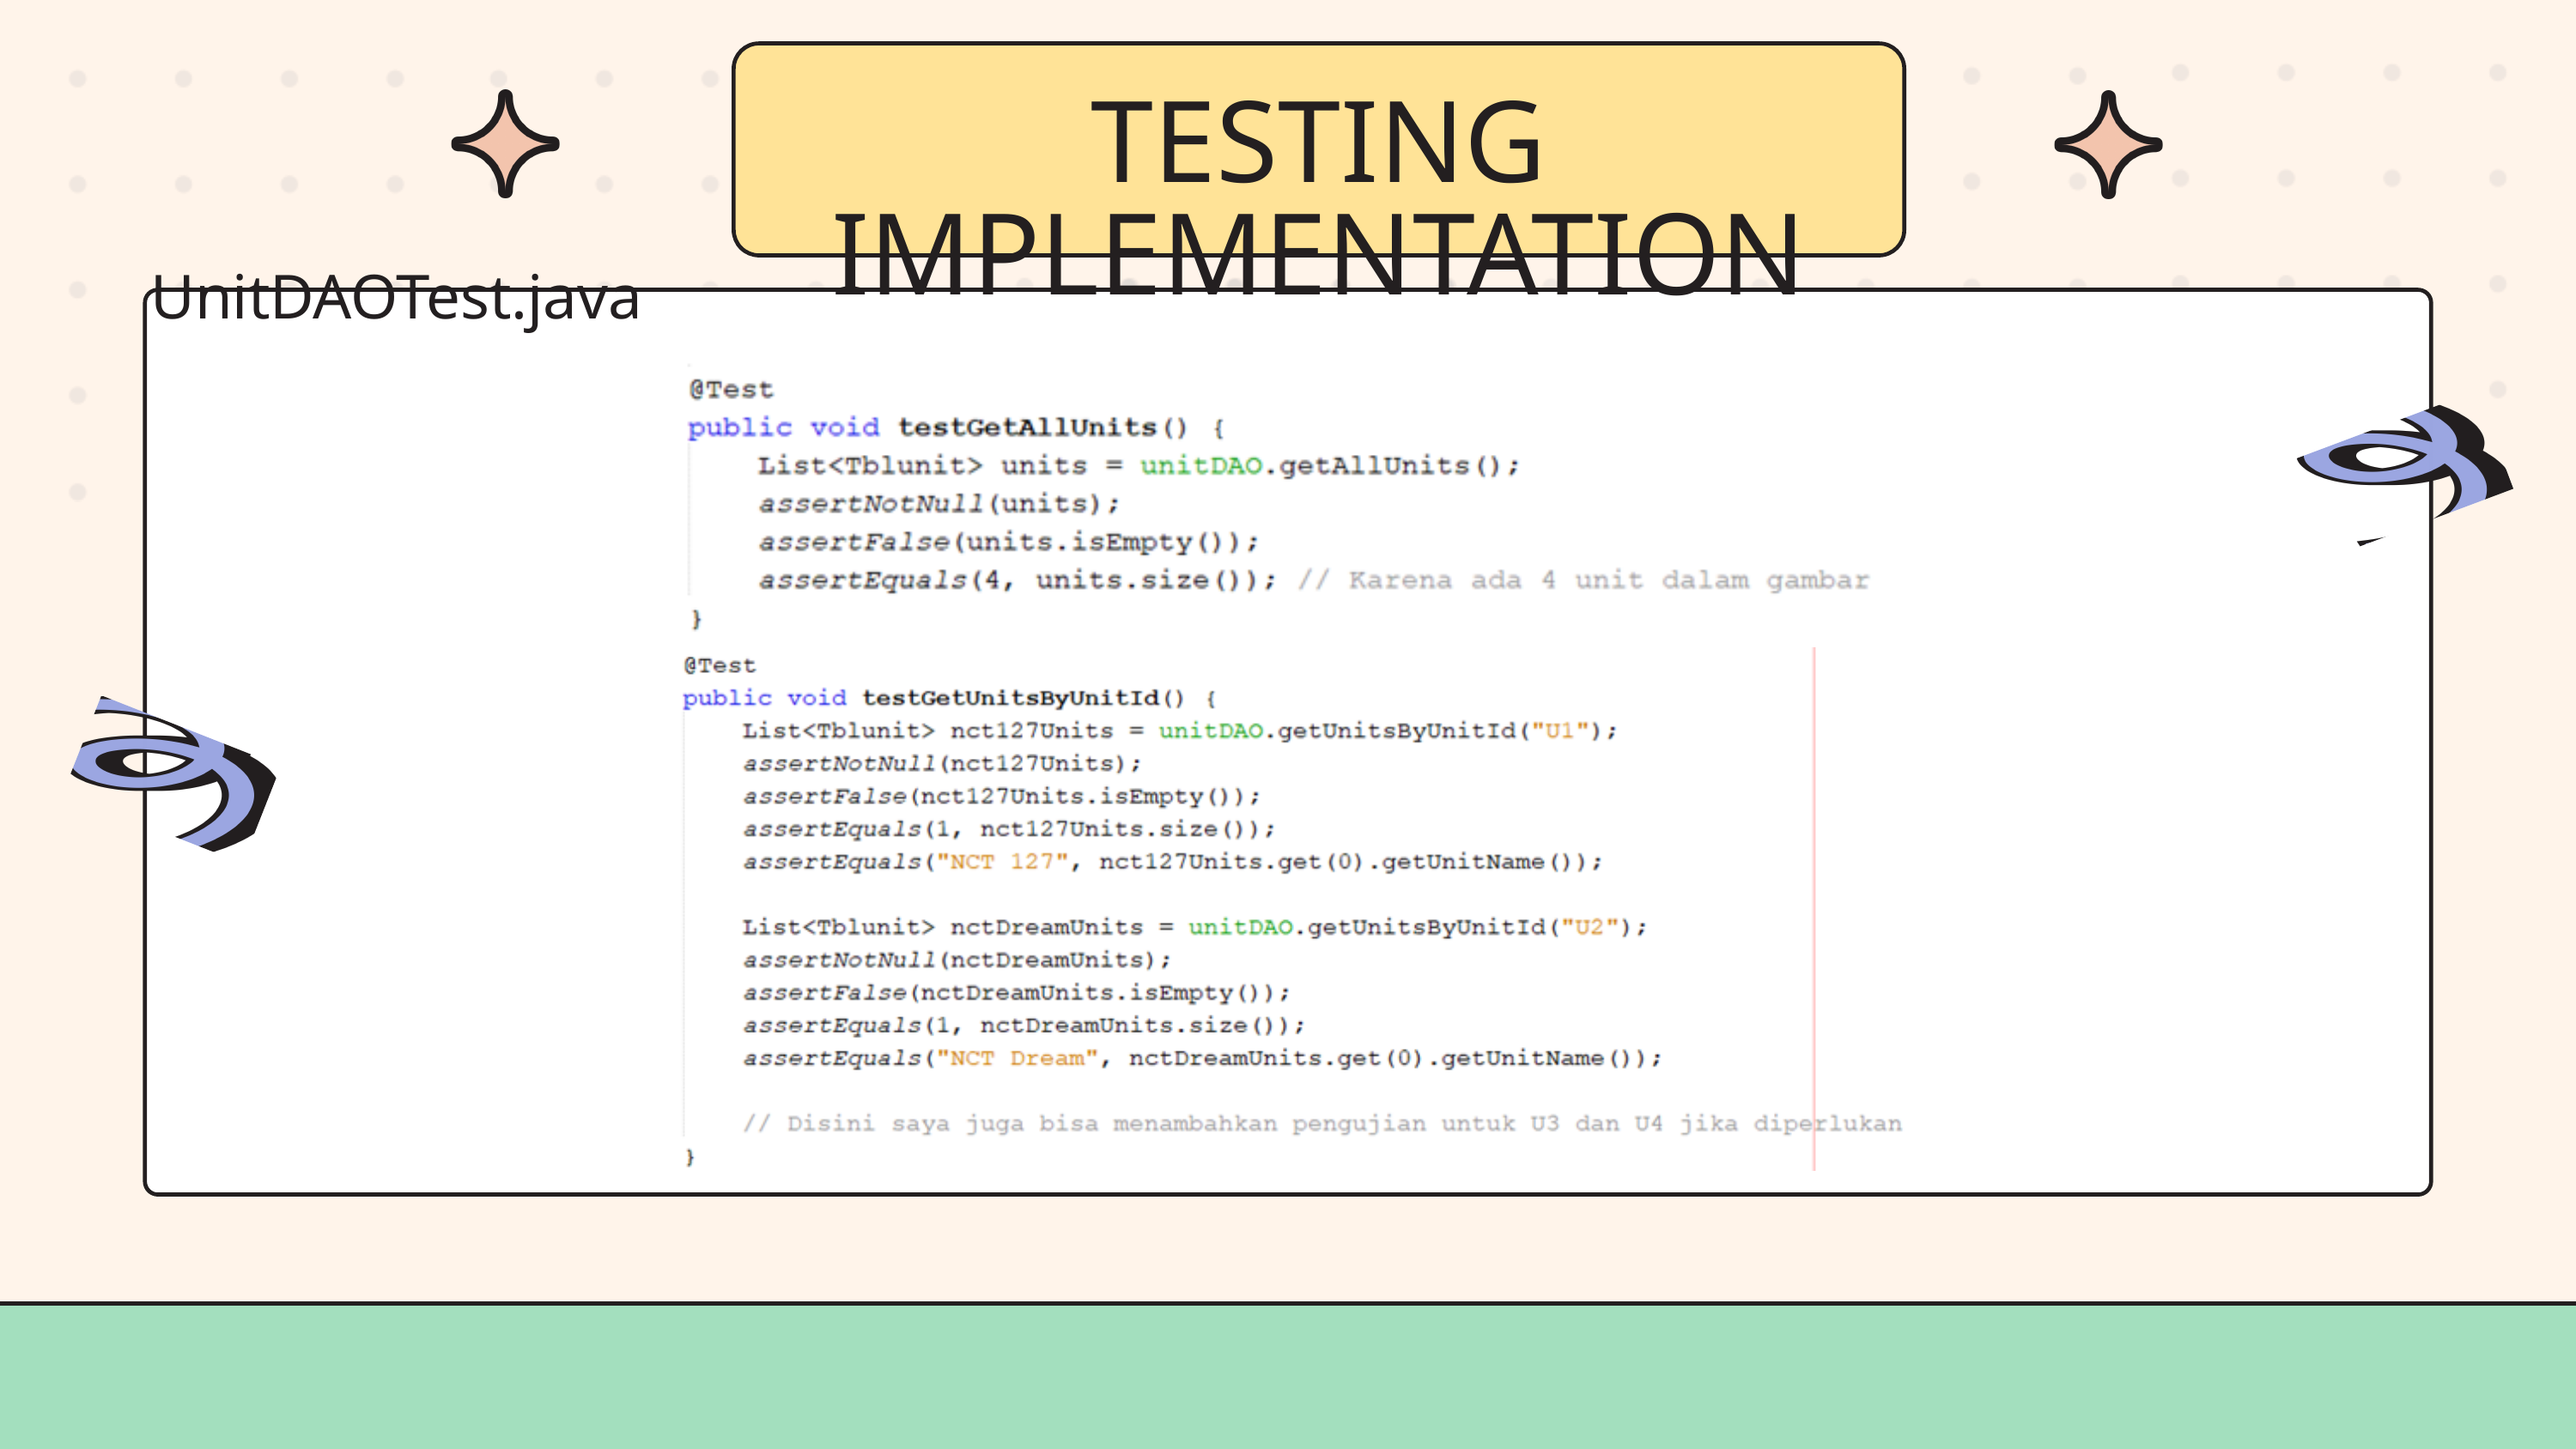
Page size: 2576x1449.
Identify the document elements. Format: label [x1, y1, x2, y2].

text_box [2438, 512, 2453, 518]
text_box [63, 695, 138, 822]
text_box [733, 43, 1905, 256]
text_box [0, 0, 2576, 503]
text_box [0, 1303, 2576, 1449]
text_box [144, 289, 2432, 1195]
